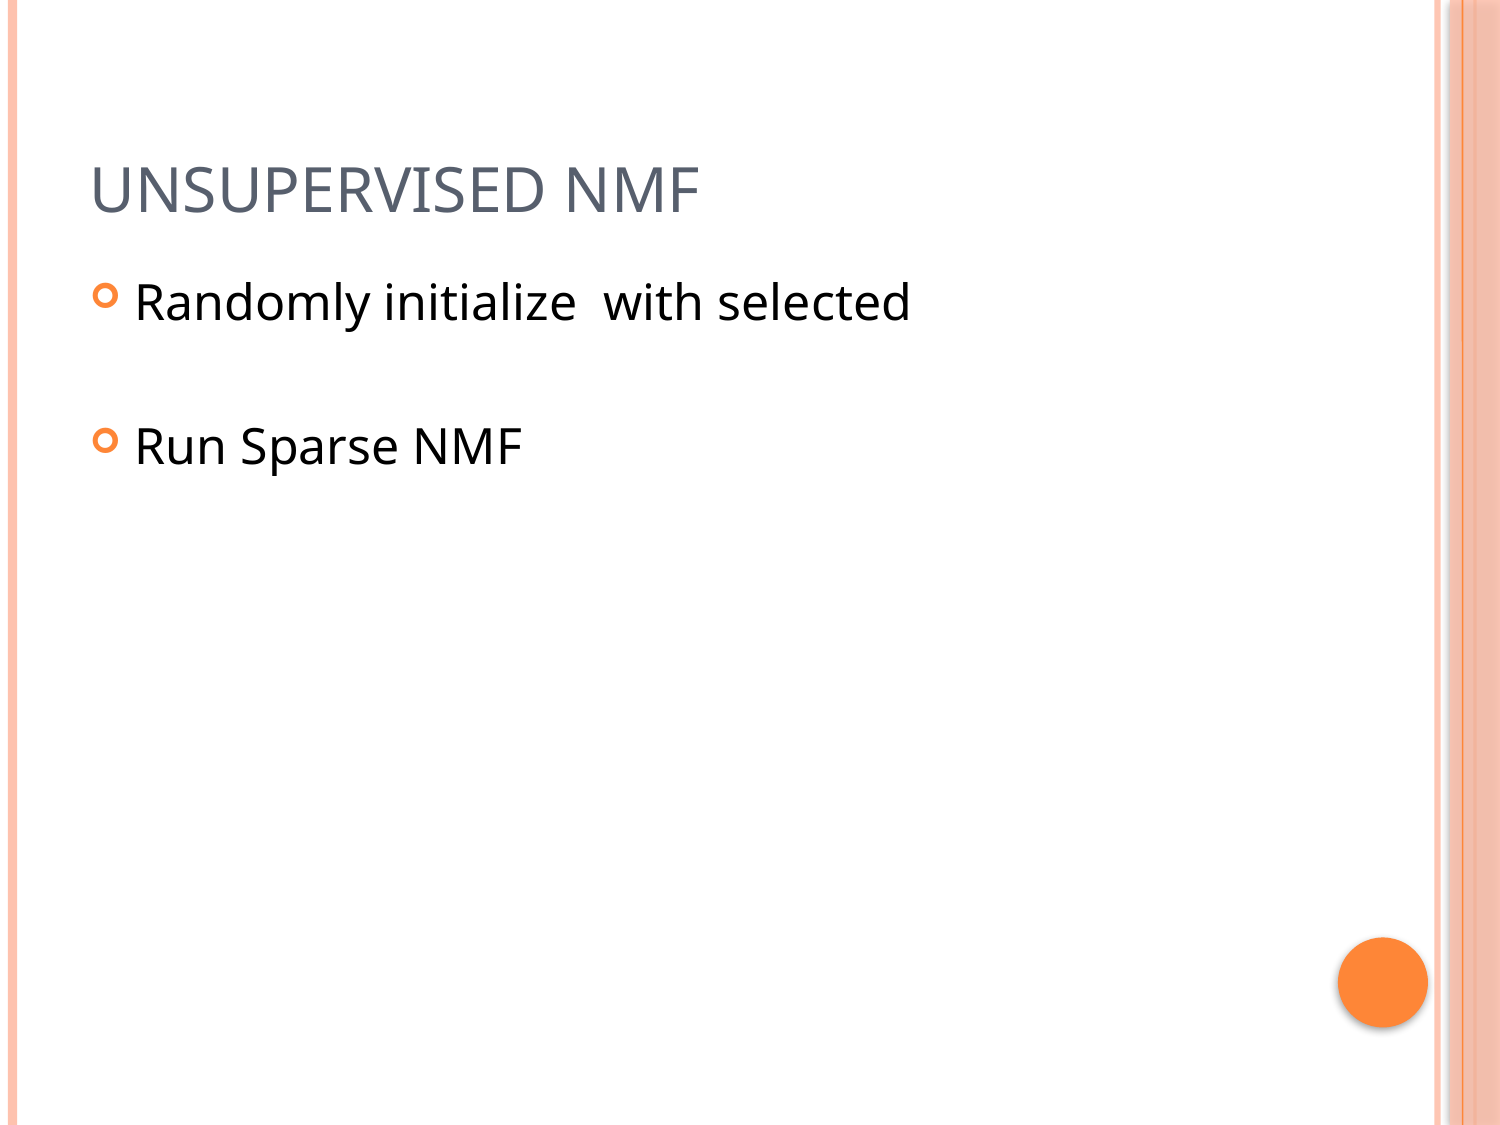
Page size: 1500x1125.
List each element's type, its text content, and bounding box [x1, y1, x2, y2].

title Unsupervised NMF [75, 45, 1300, 233]
